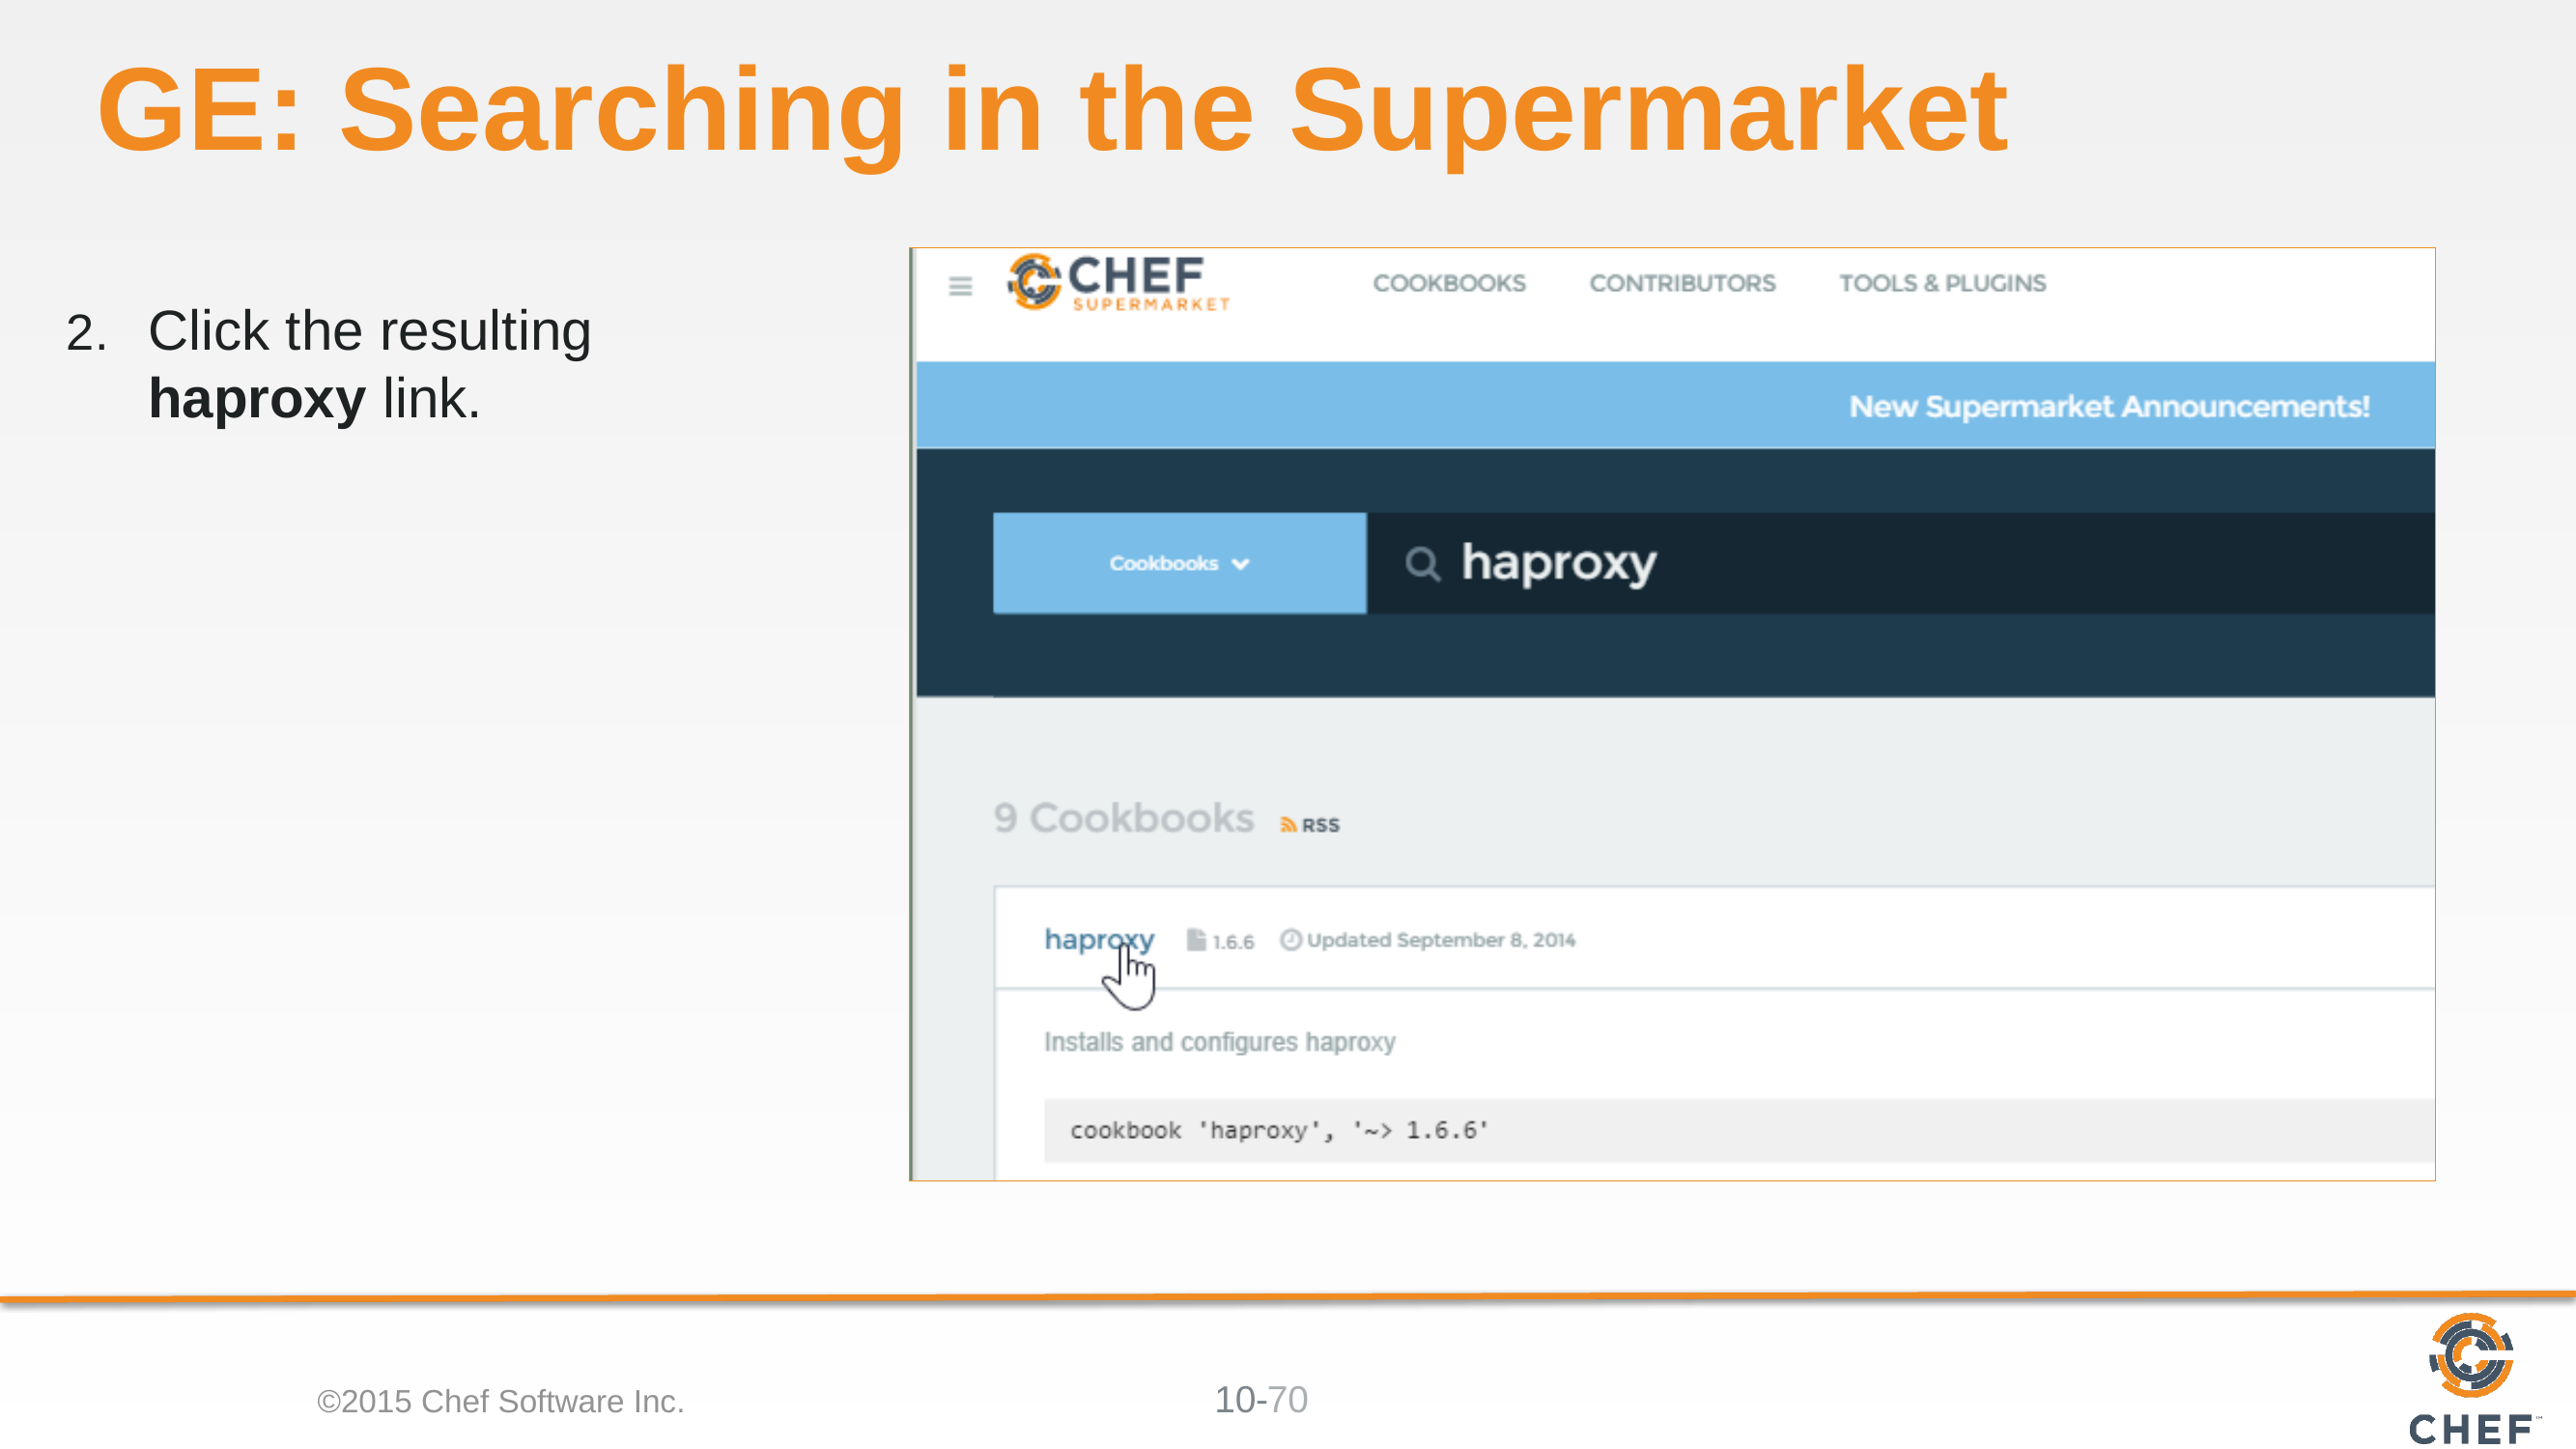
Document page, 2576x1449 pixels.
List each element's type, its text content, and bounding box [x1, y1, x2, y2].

slide_number 70 [998, 1359, 1578, 1437]
list Click the resulting haproxy link. [17, 294, 834, 715]
footer ©2015 Chef Software Inc. [51, 1359, 952, 1440]
picture [2399, 1297, 2550, 1449]
picture [908, 247, 2436, 1182]
title GE: Searching in the Supermarket [96, 48, 2463, 180]
